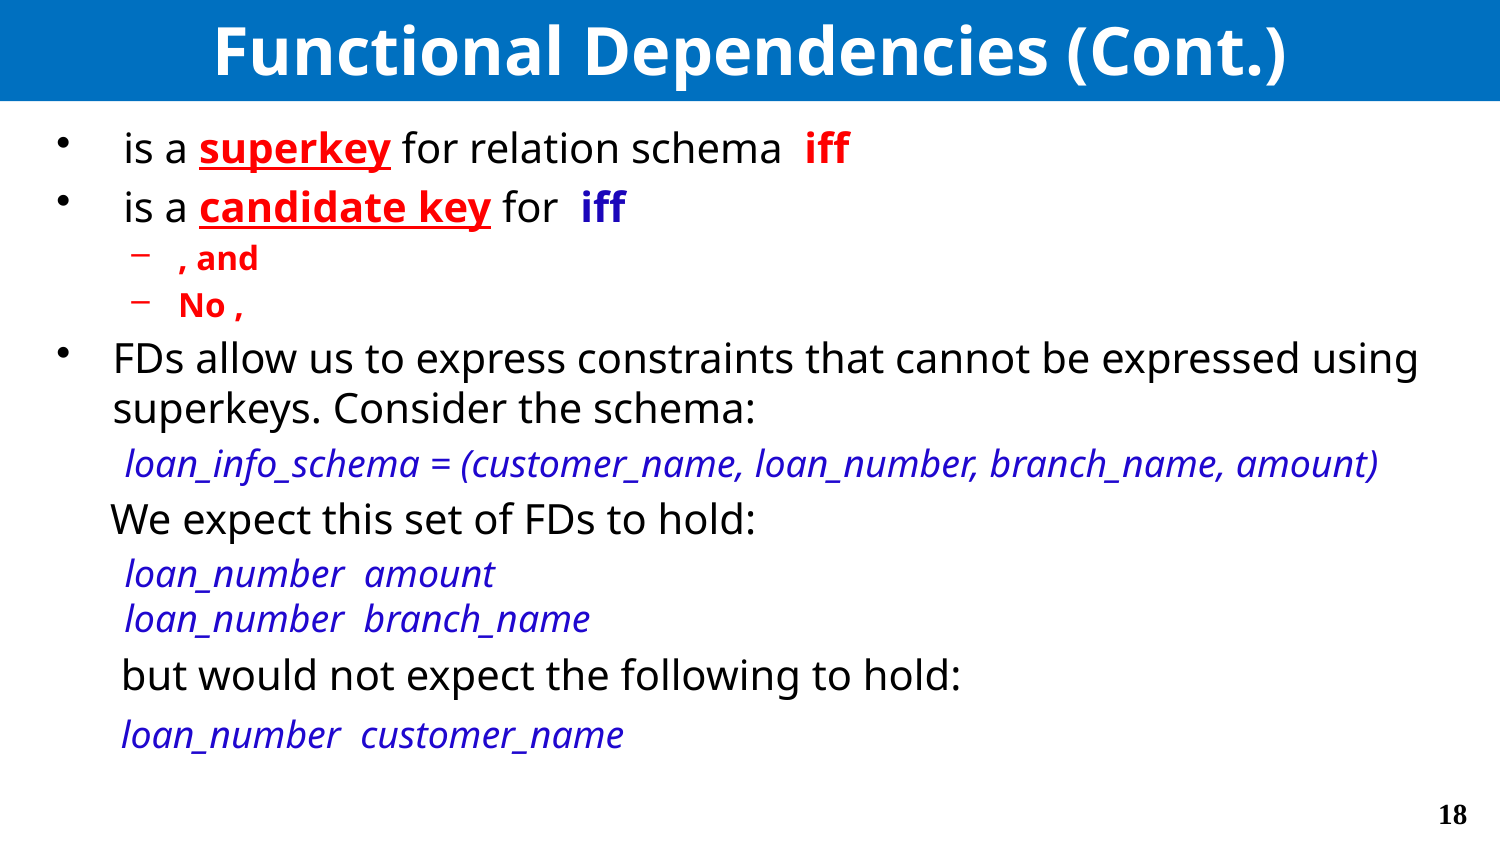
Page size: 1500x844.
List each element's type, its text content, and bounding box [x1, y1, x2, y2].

title Functional Dependencies (Cont.) [0, 0, 1500, 102]
